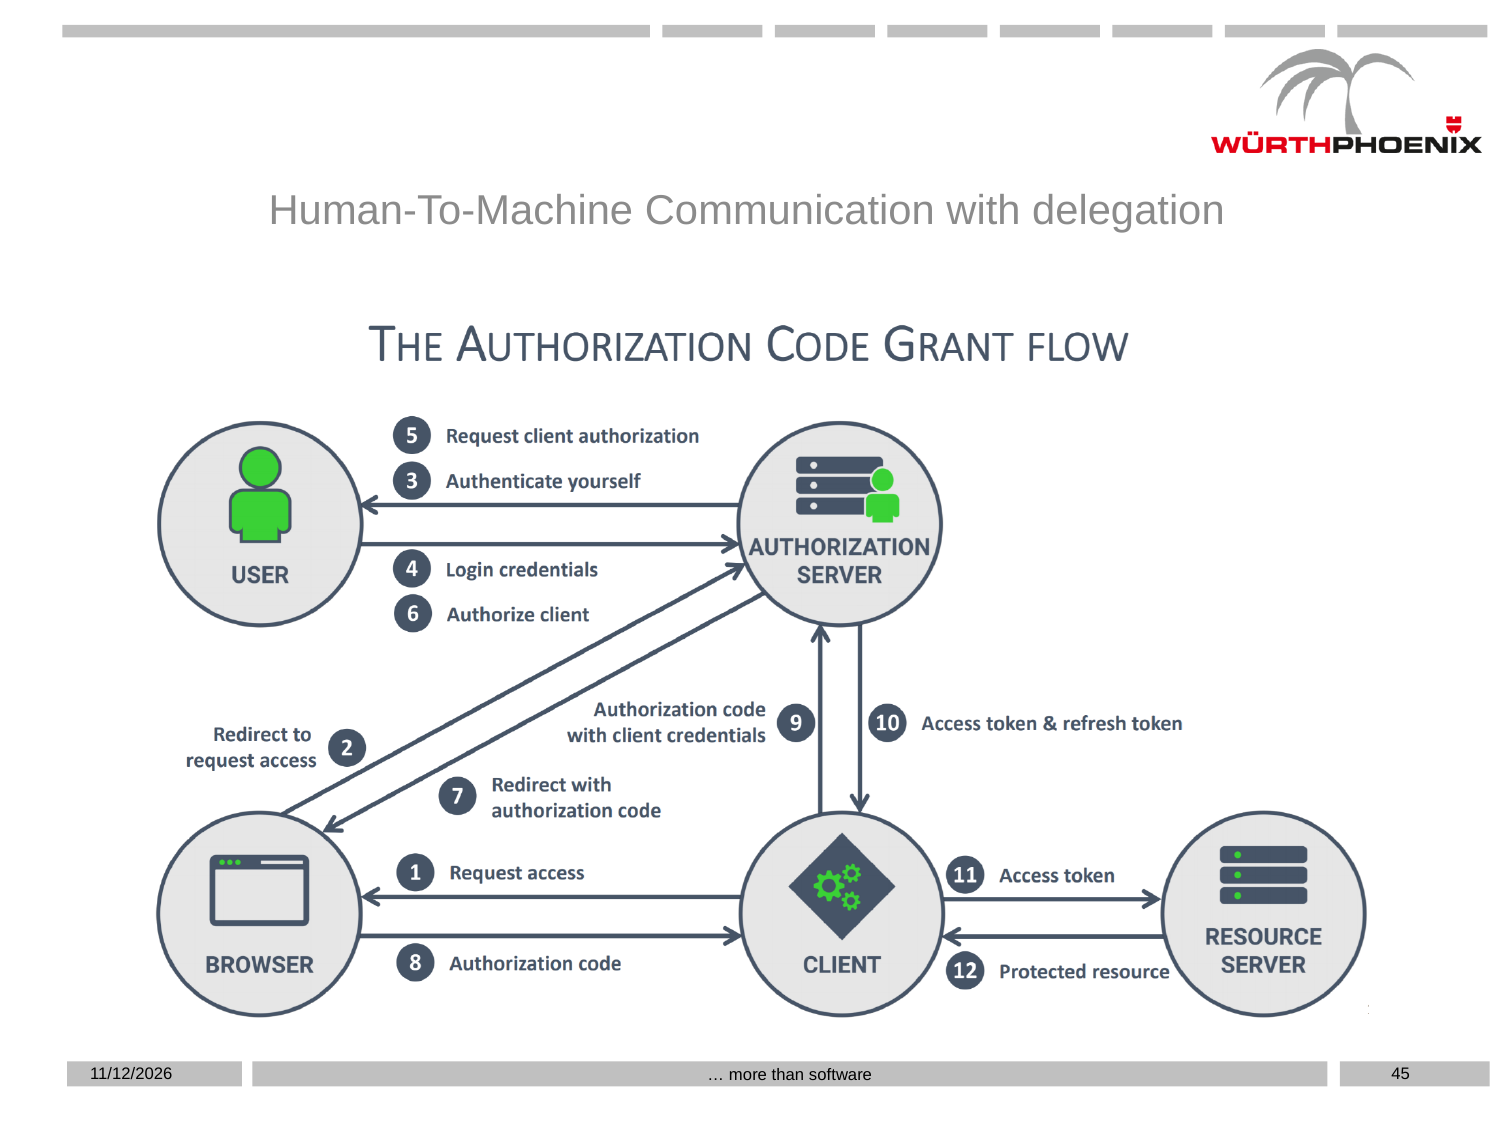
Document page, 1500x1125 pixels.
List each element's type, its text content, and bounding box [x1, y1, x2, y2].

picture [1211, 49, 1482, 153]
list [124, 312, 1370, 1022]
text_box Human-To-Machine Communication with delegation [221, 174, 1272, 275]
slide_number 45 [1074, 1042, 1425, 1103]
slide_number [75, 1042, 425, 1103]
